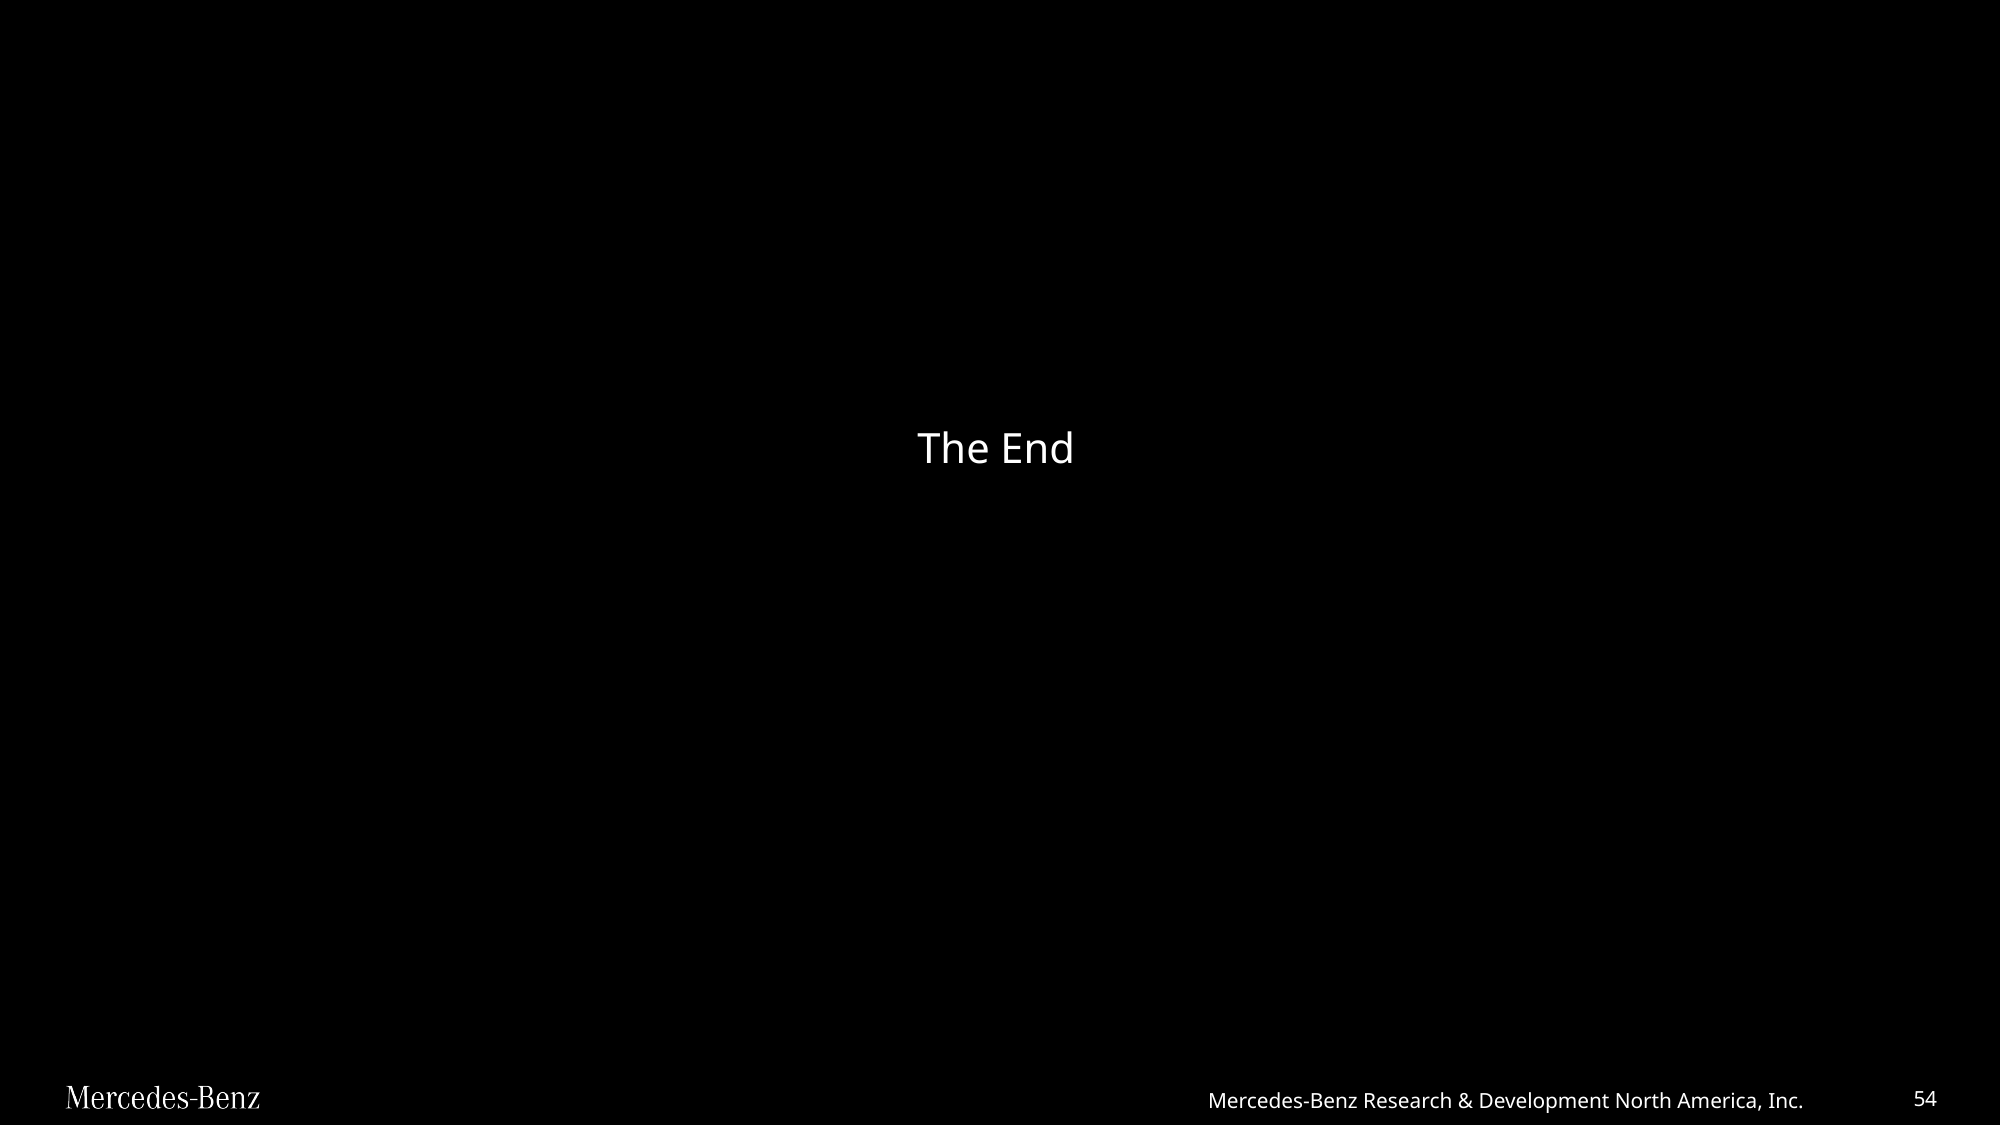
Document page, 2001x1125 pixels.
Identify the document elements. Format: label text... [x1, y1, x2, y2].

footer Mercedes-Benz Research & Development North America, Inc. [516, 1074, 1804, 1125]
text_box The End [917, 421, 1068, 572]
slide_number 54 [1883, 1074, 1937, 1125]
